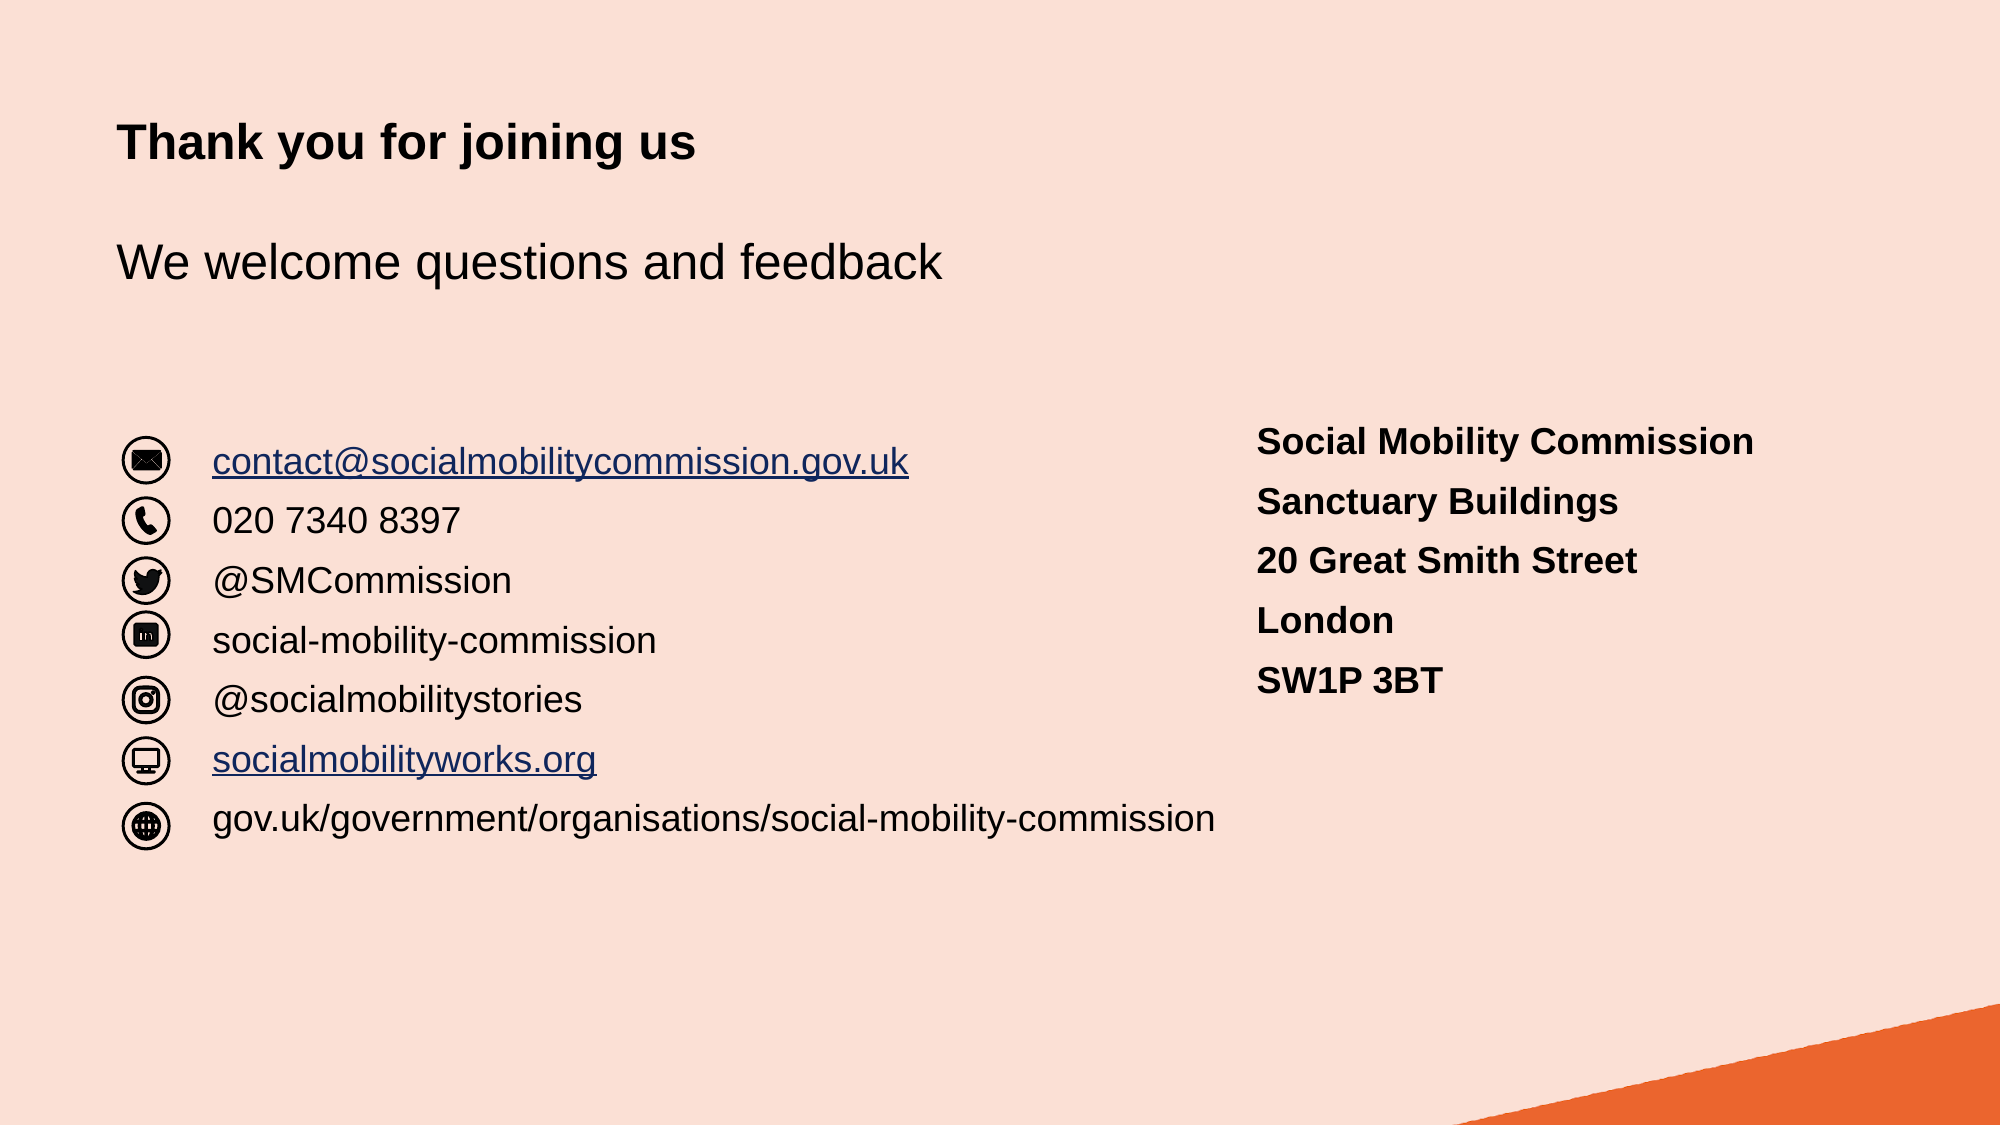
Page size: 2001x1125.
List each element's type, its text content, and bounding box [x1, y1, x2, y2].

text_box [122, 676, 171, 724]
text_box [122, 736, 171, 785]
title Thank you for joining us We welcome questions and feedback [116, 109, 1886, 228]
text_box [122, 496, 171, 545]
list contact@socialmobilitycommission.gov.uk 020 7340 8397 @SMCommission social-mobility-commission @socialmobilitystories socialmobilityworks.org gov.uk/government/organisations/social-mobility-commission [212, 436, 1257, 919]
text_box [122, 436, 171, 484]
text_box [122, 556, 171, 605]
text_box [122, 610, 171, 659]
list Social Mobility Commission Sanctuary Buildings 20 Great Smith Street London SW1P 3BT [1256, 417, 2000, 900]
picture [0, 0, 2000, 1125]
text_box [122, 802, 171, 850]
